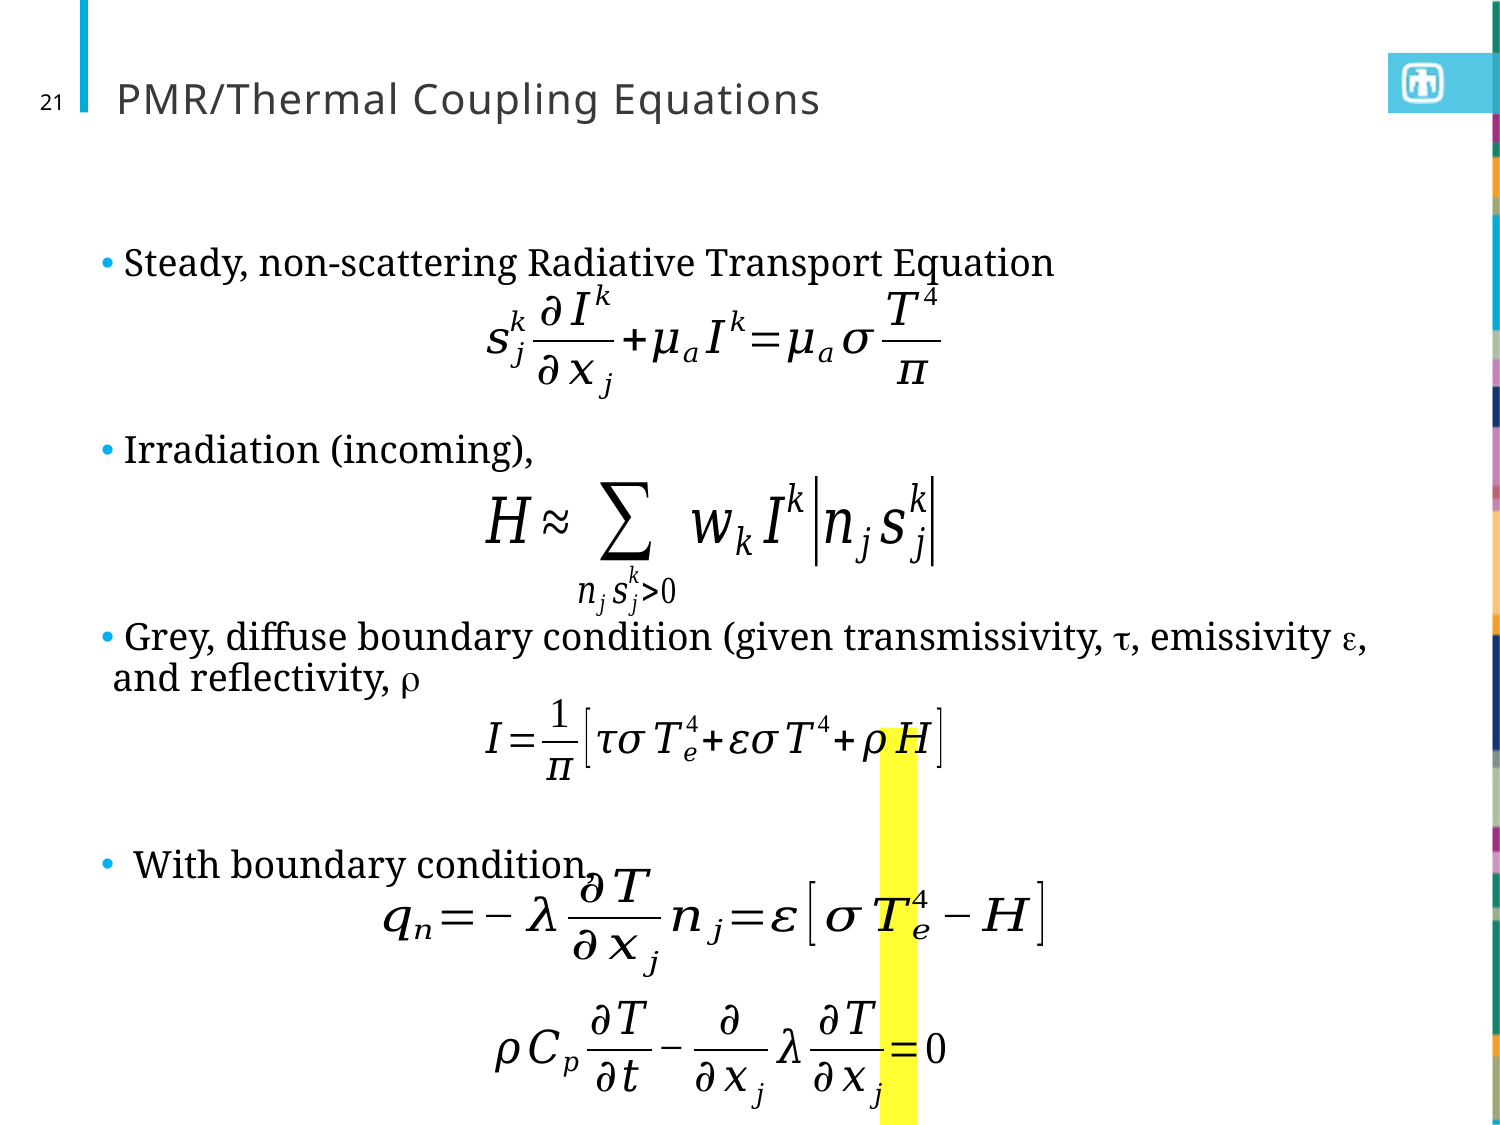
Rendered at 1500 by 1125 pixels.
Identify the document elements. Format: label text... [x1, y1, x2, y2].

list Steady, non-scattering Radiative Transport Equation Irradiation (incoming), Grey, diffuse boundary condition (given transmissivity, t, emissivity e, and reflectivity, r With boundary condition, [101, 236, 1413, 995]
picture [1493, 330, 1499, 1120]
slide_number 21 [7, 73, 80, 133]
picture [1401, 62, 1445, 104]
text_box [879, 995, 918, 1125]
title PMR/Thermal Coupling Equations [101, 36, 1339, 131]
picture [1493, 1, 1500, 215]
